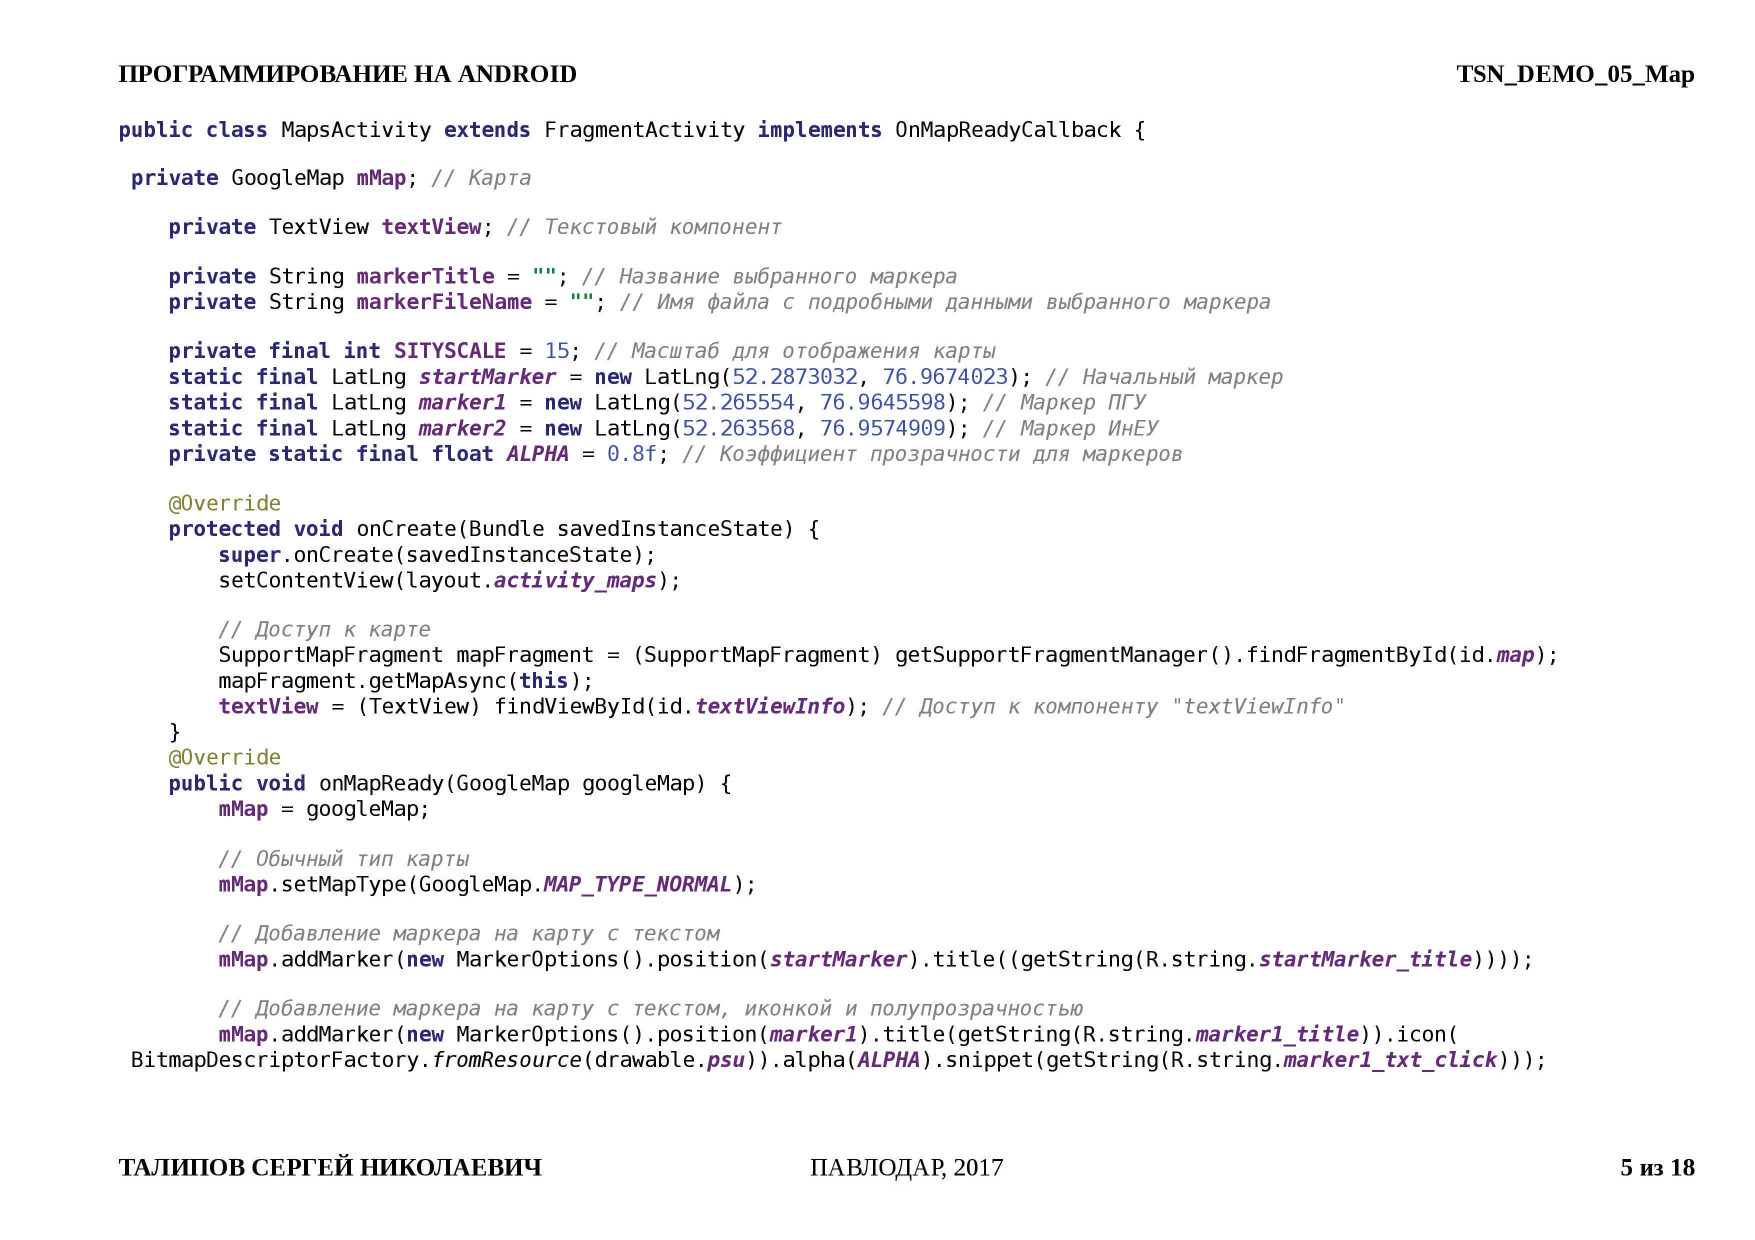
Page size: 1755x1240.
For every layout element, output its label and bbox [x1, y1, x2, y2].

text_box [0, 0, 1754, 1240]
